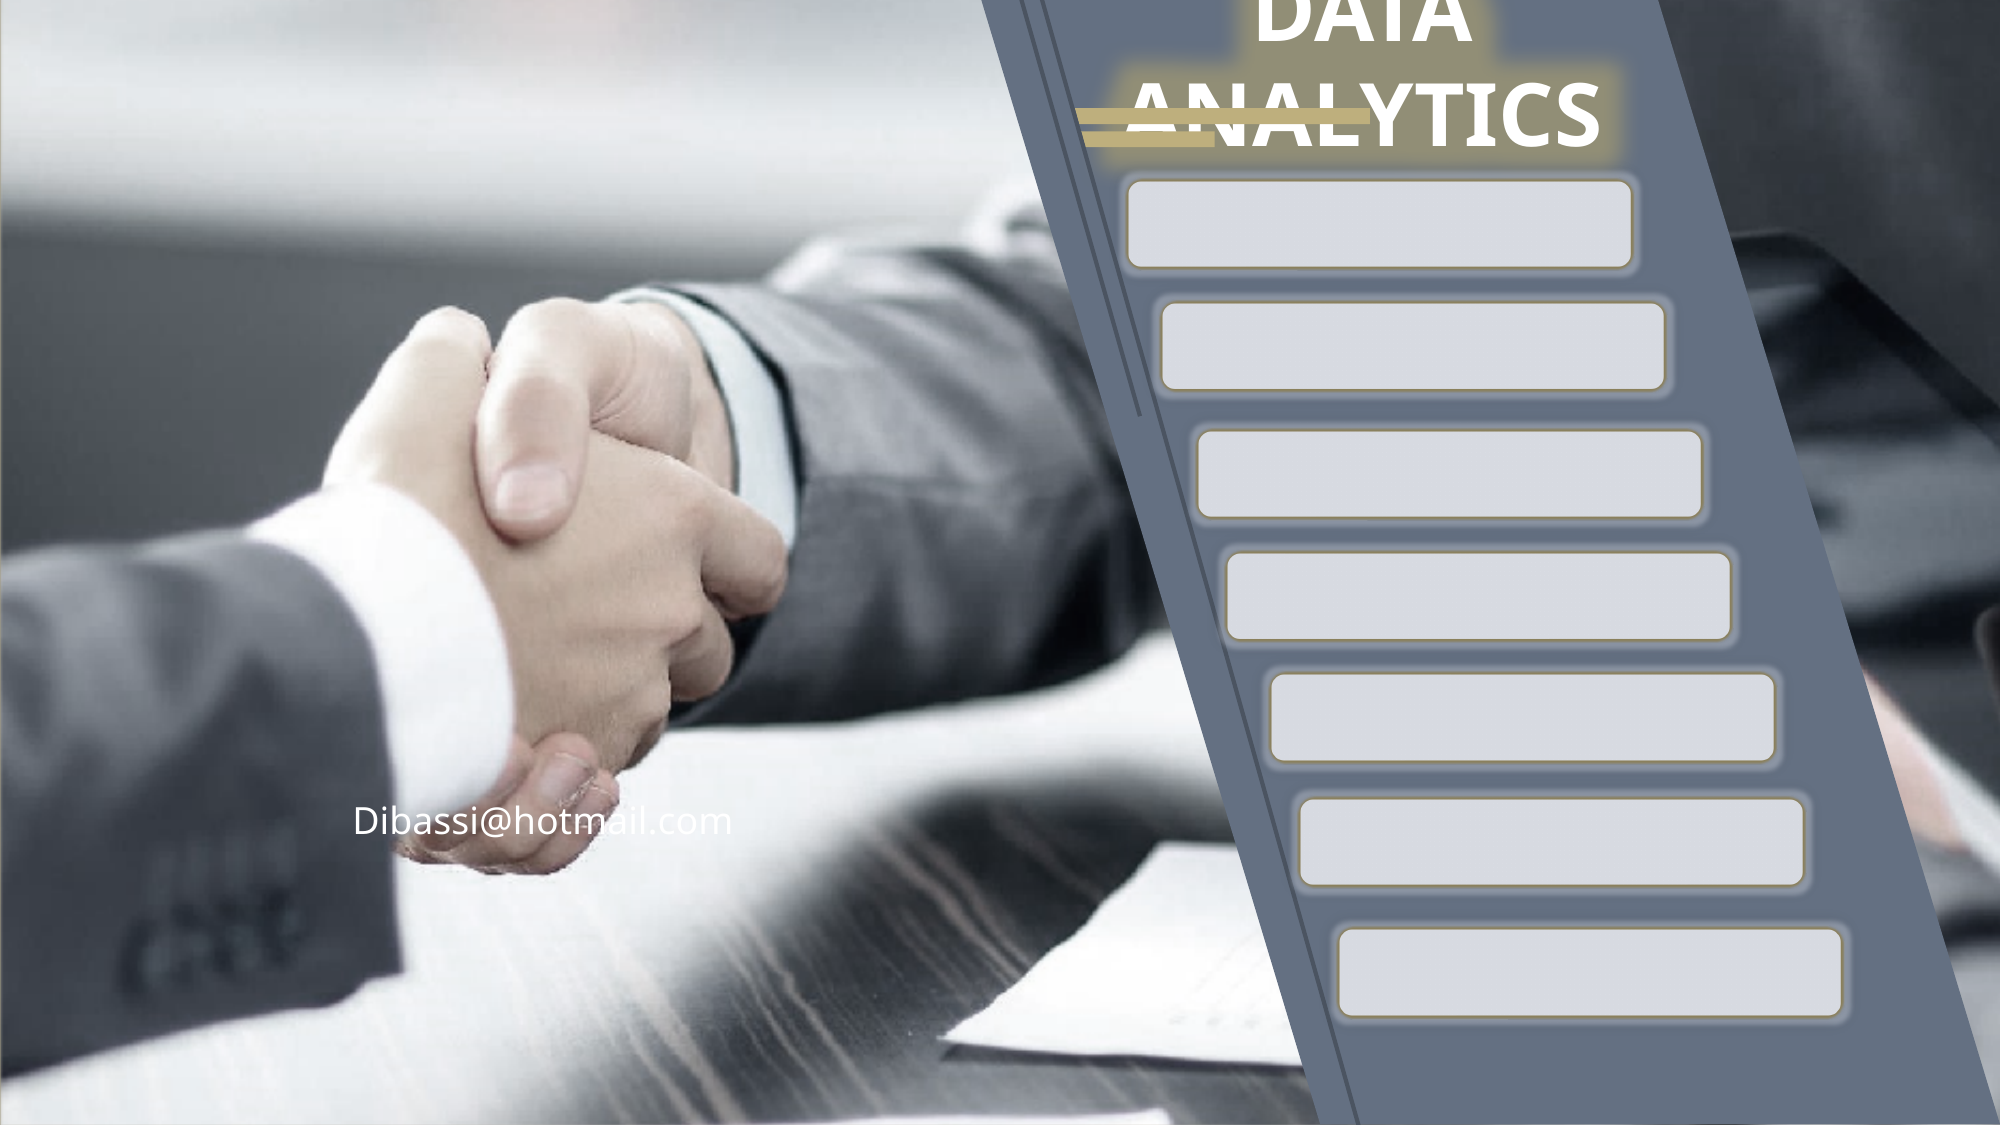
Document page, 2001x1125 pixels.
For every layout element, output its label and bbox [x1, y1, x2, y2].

picture [0, 0, 2000, 1125]
text_box [1074, 107, 1370, 148]
